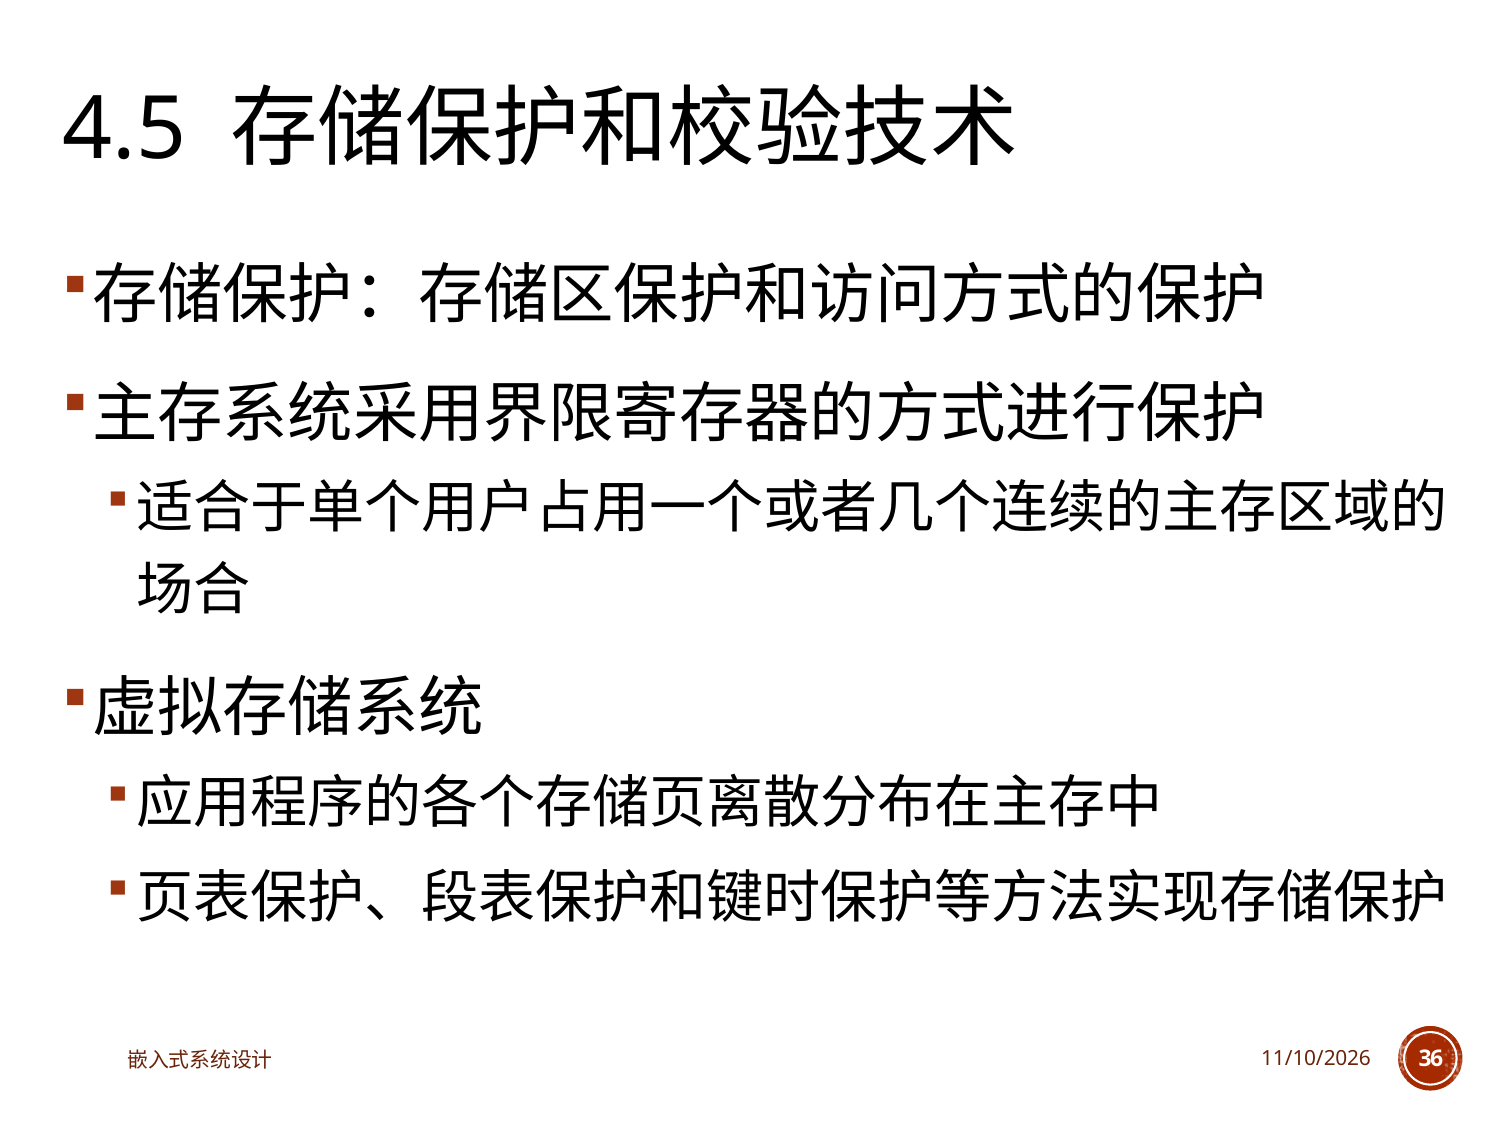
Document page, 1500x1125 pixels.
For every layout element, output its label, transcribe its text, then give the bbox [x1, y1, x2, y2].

list 存储保护：存储区保护和访问方式的保护 主存系统采用界限寄存器的方式进行保护 适合于单个用户占用一个或者几个连续的主存区域的场合 虚拟存储系统 应用程序的各个存储页离散分布在主存中 页表保护、段表保护和键时保护等方法实现存储保护 [47, 228, 1471, 1013]
slide_number 36 [1391, 1028, 1471, 1089]
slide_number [982, 1028, 1386, 1089]
footer 嵌入式系统设计 [112, 1028, 891, 1089]
title 4.5 存储保护和校验技术 [47, 46, 1471, 215]
